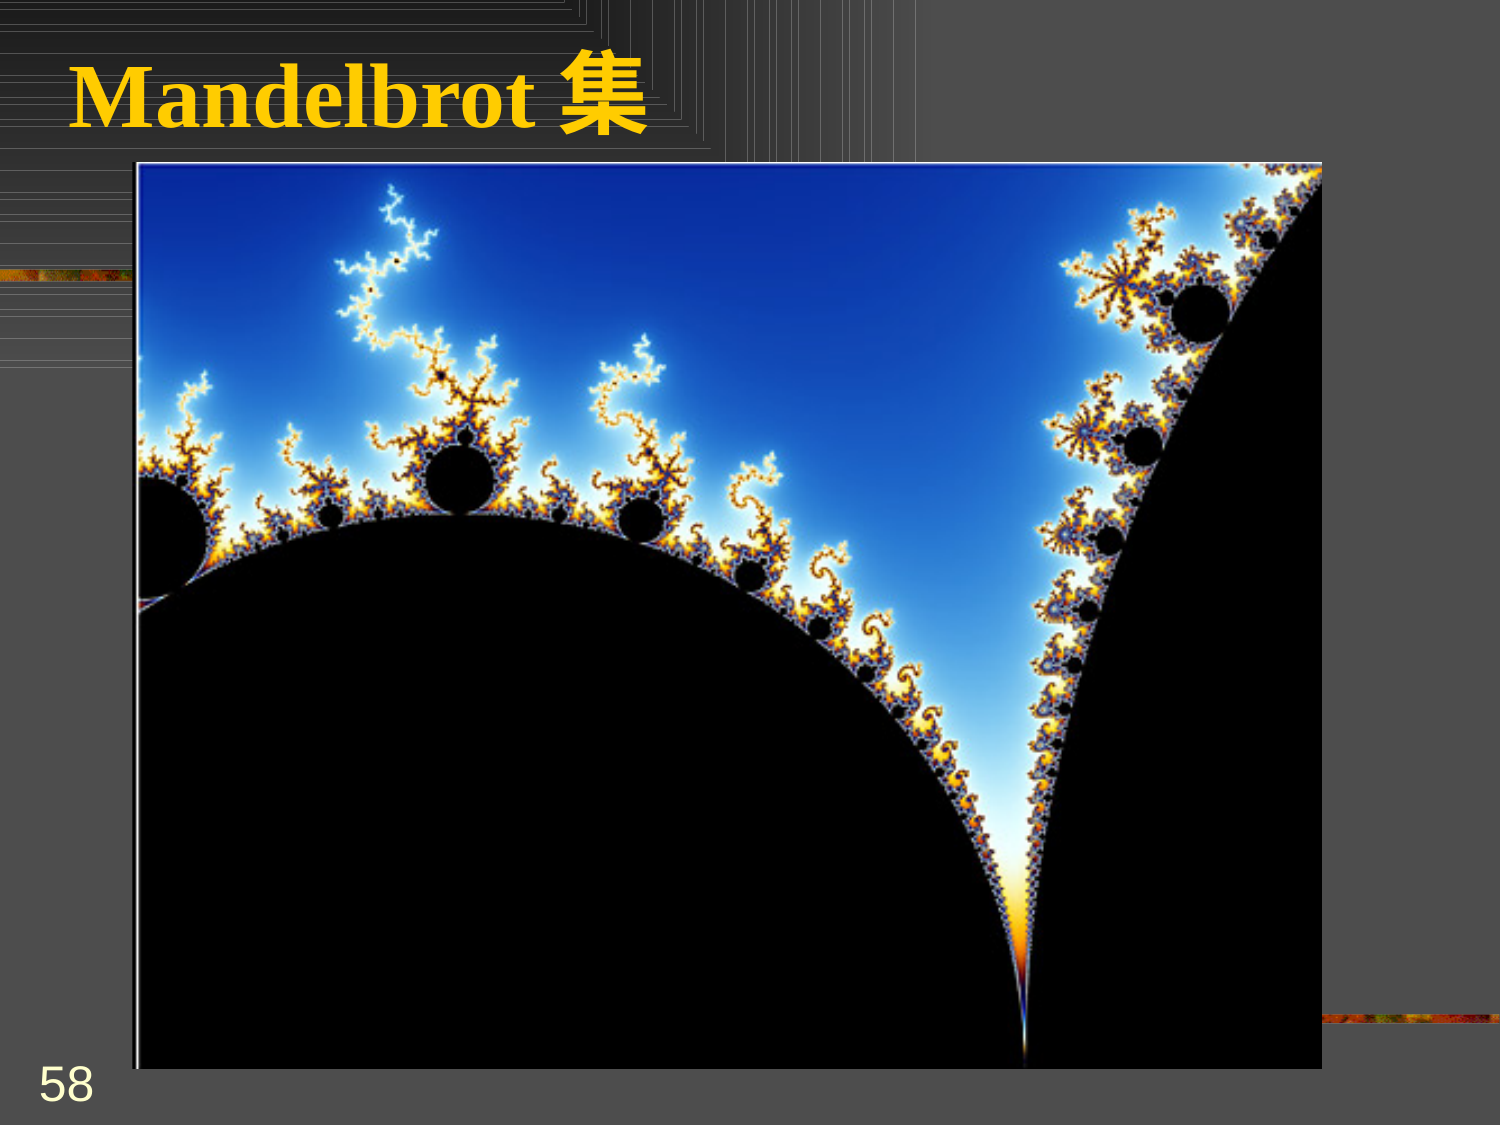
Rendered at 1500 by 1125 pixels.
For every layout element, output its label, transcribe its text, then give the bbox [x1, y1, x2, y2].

title Mandelbrot集 [53, 28, 1471, 154]
picture [0, 158, 1500, 1069]
slide_number 58 [23, 1043, 337, 1119]
